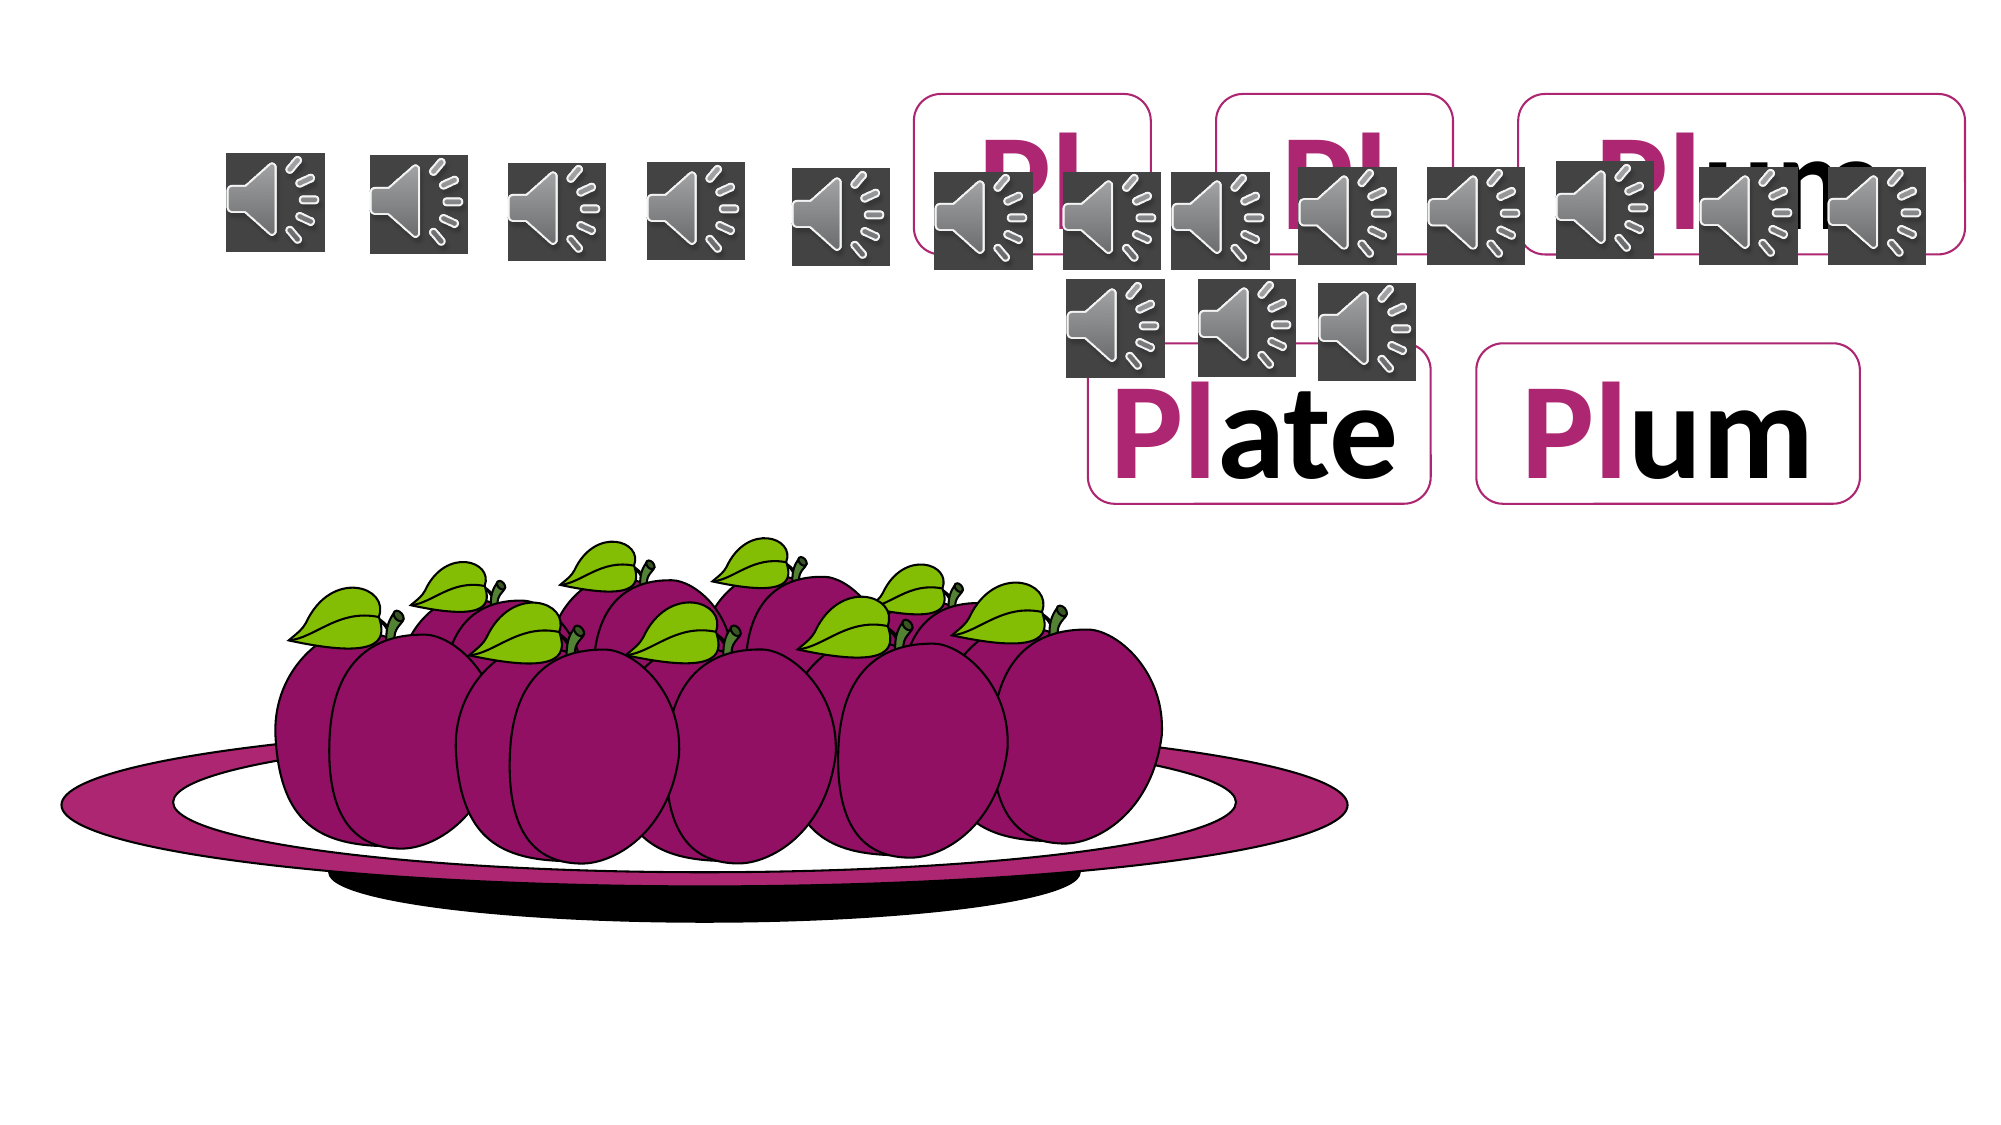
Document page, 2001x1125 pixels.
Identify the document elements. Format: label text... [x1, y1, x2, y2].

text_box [701, 538, 885, 602]
picture [1065, 278, 1166, 379]
text_box Pl [1215, 92, 1455, 256]
picture [506, 161, 607, 262]
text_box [549, 541, 733, 602]
picture [225, 152, 326, 253]
picture [1197, 277, 1298, 378]
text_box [938, 582, 1163, 844]
text_box Plate [1086, 342, 1432, 505]
picture [1554, 160, 1655, 261]
picture [1297, 166, 1398, 267]
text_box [455, 602, 680, 864]
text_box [275, 587, 499, 849]
text_box Plum [1517, 92, 1967, 256]
picture [933, 170, 1034, 271]
picture [790, 167, 891, 268]
picture [1426, 166, 1527, 267]
picture [1170, 170, 1271, 271]
picture [645, 161, 746, 262]
picture [1698, 165, 1799, 266]
text_box Pl [912, 92, 1152, 256]
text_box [857, 564, 1041, 596]
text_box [680, 602, 836, 864]
picture [369, 154, 470, 255]
picture [1062, 170, 1163, 271]
picture [1317, 281, 1418, 382]
text_box Plum [1475, 342, 1861, 505]
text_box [61, 723, 1348, 922]
picture [1827, 165, 1928, 266]
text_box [784, 596, 1008, 858]
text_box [399, 561, 584, 602]
